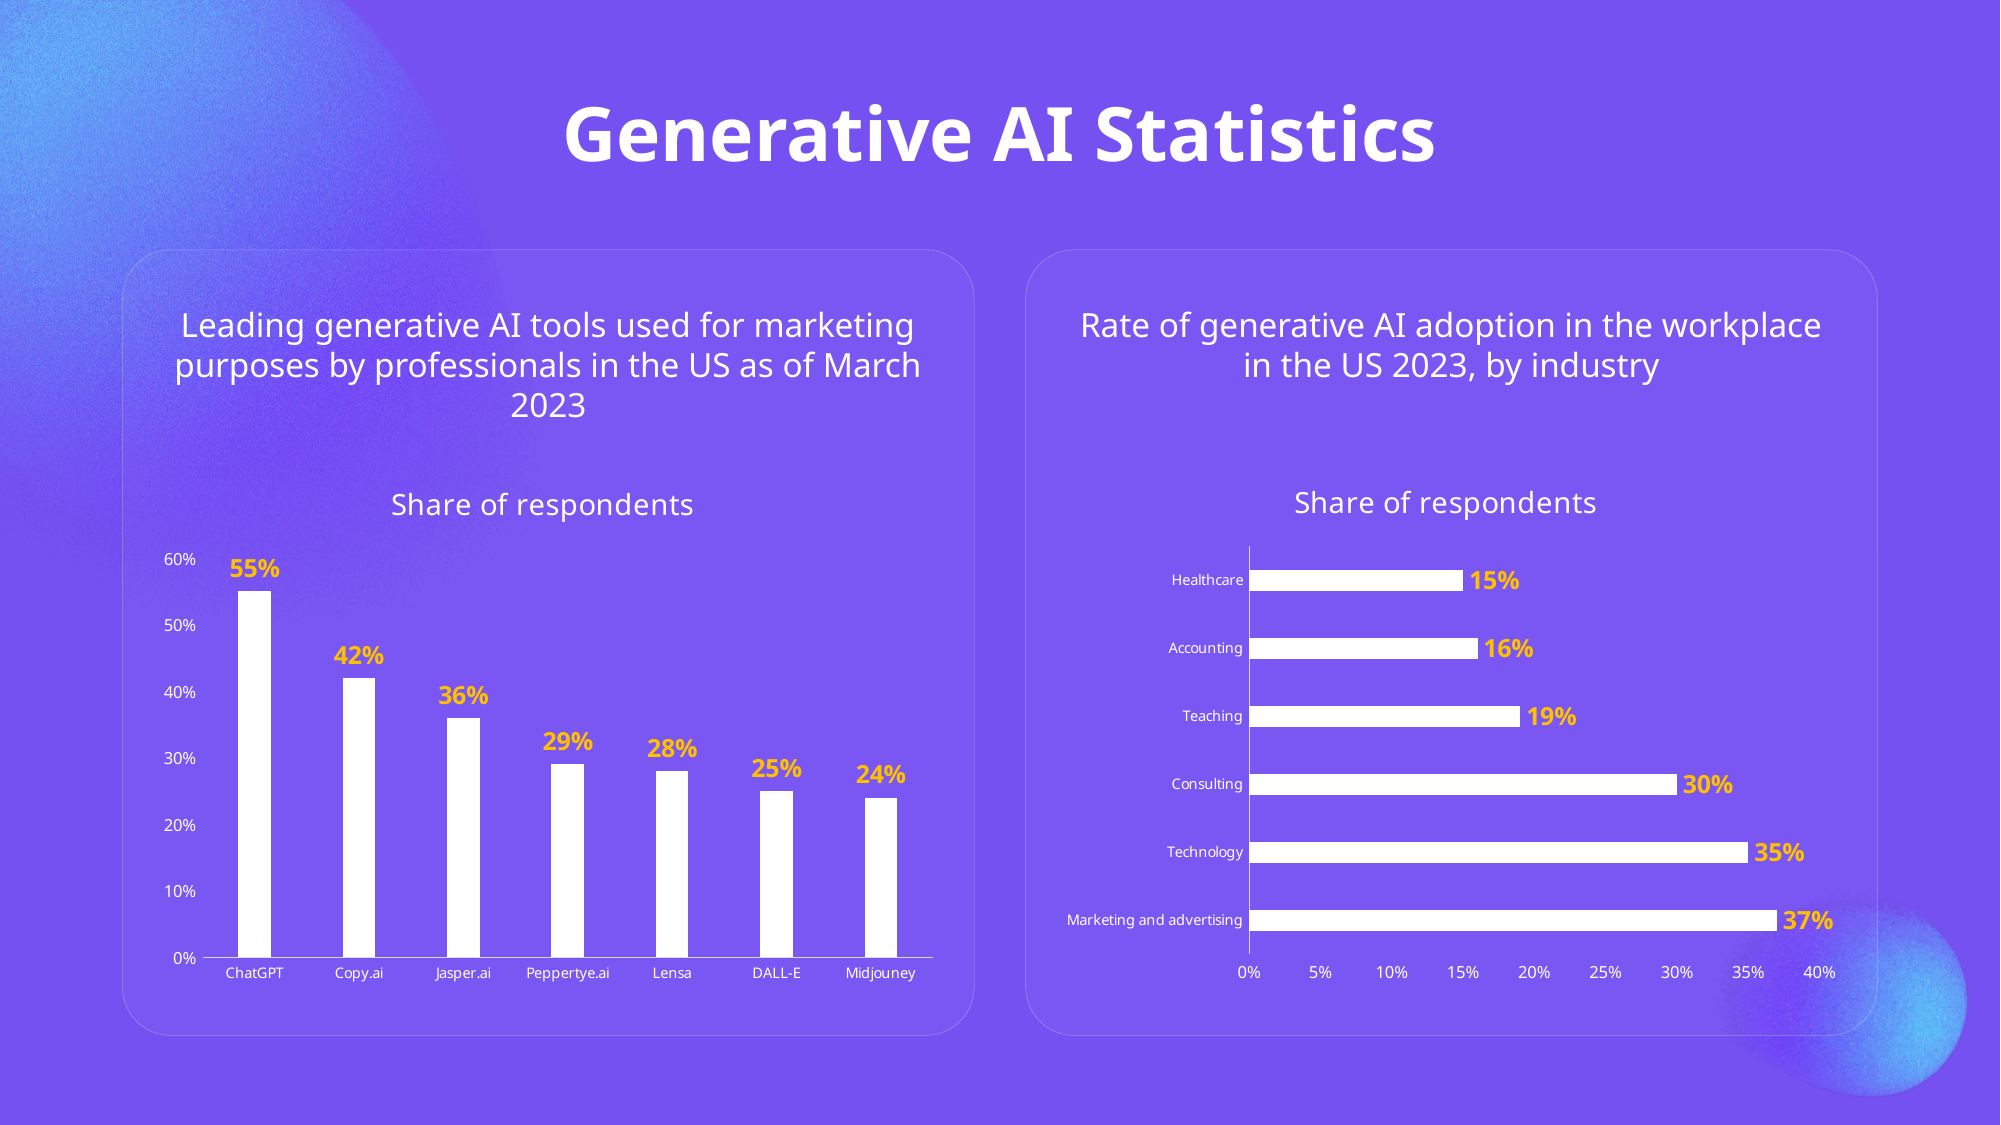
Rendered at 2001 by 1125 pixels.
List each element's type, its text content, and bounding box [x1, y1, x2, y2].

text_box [122, 249, 975, 1036]
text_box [1025, 249, 1878, 1036]
text_box Generative AI Statistics [0, 79, 2000, 184]
picture [1708, 846, 2000, 1125]
